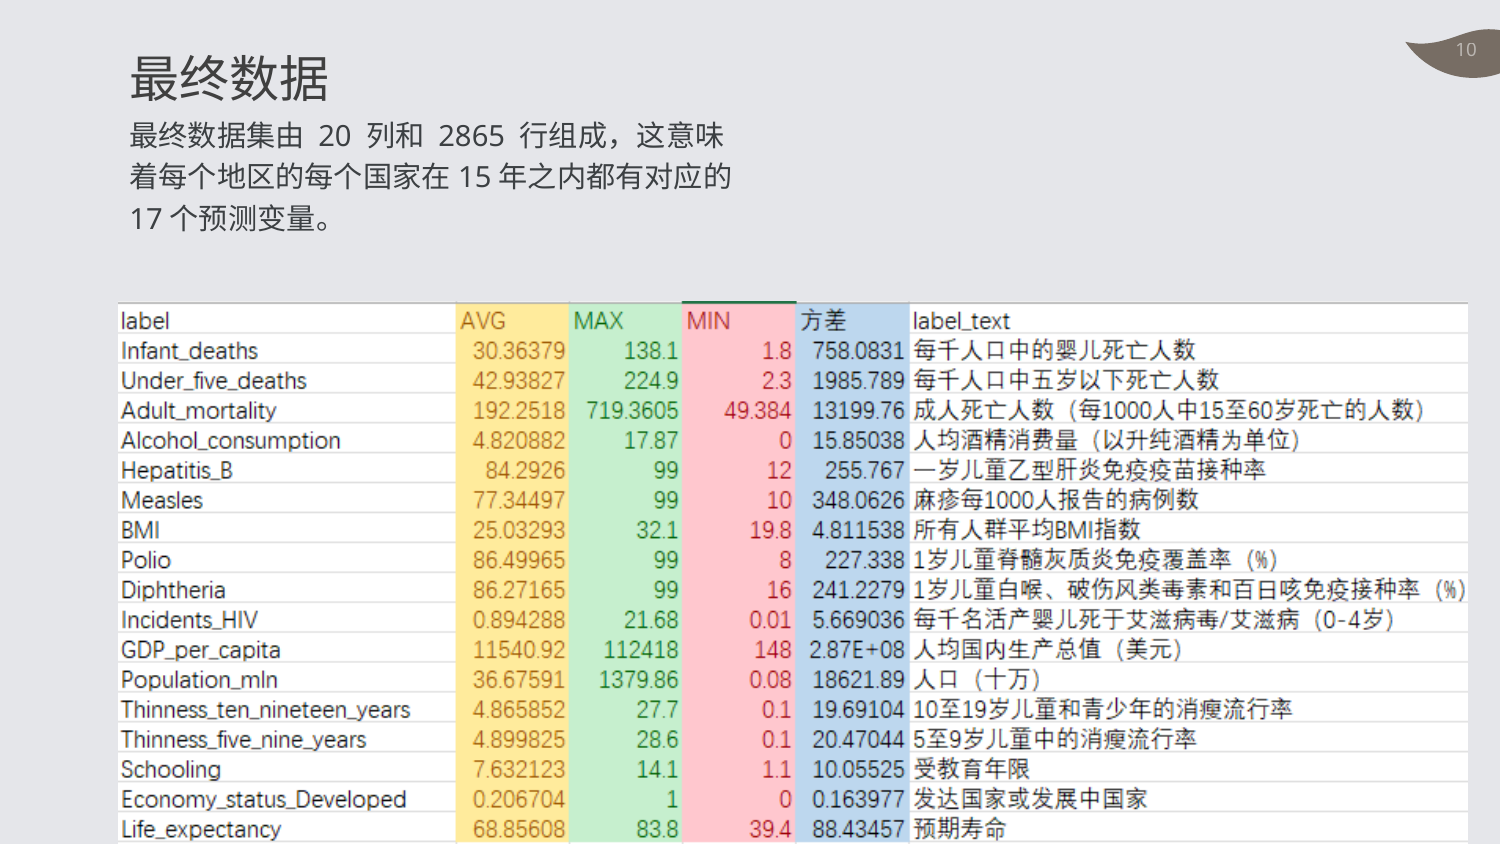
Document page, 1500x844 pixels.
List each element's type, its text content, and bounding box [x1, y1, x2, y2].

text_box 最终数据集由 20 列和 2865 行组成，这意味着每个地区的每个国家在15年之内都有对应的17个预测变量。 [118, 104, 750, 246]
picture [117, 301, 1468, 844]
title 最终数据 [118, 48, 564, 104]
